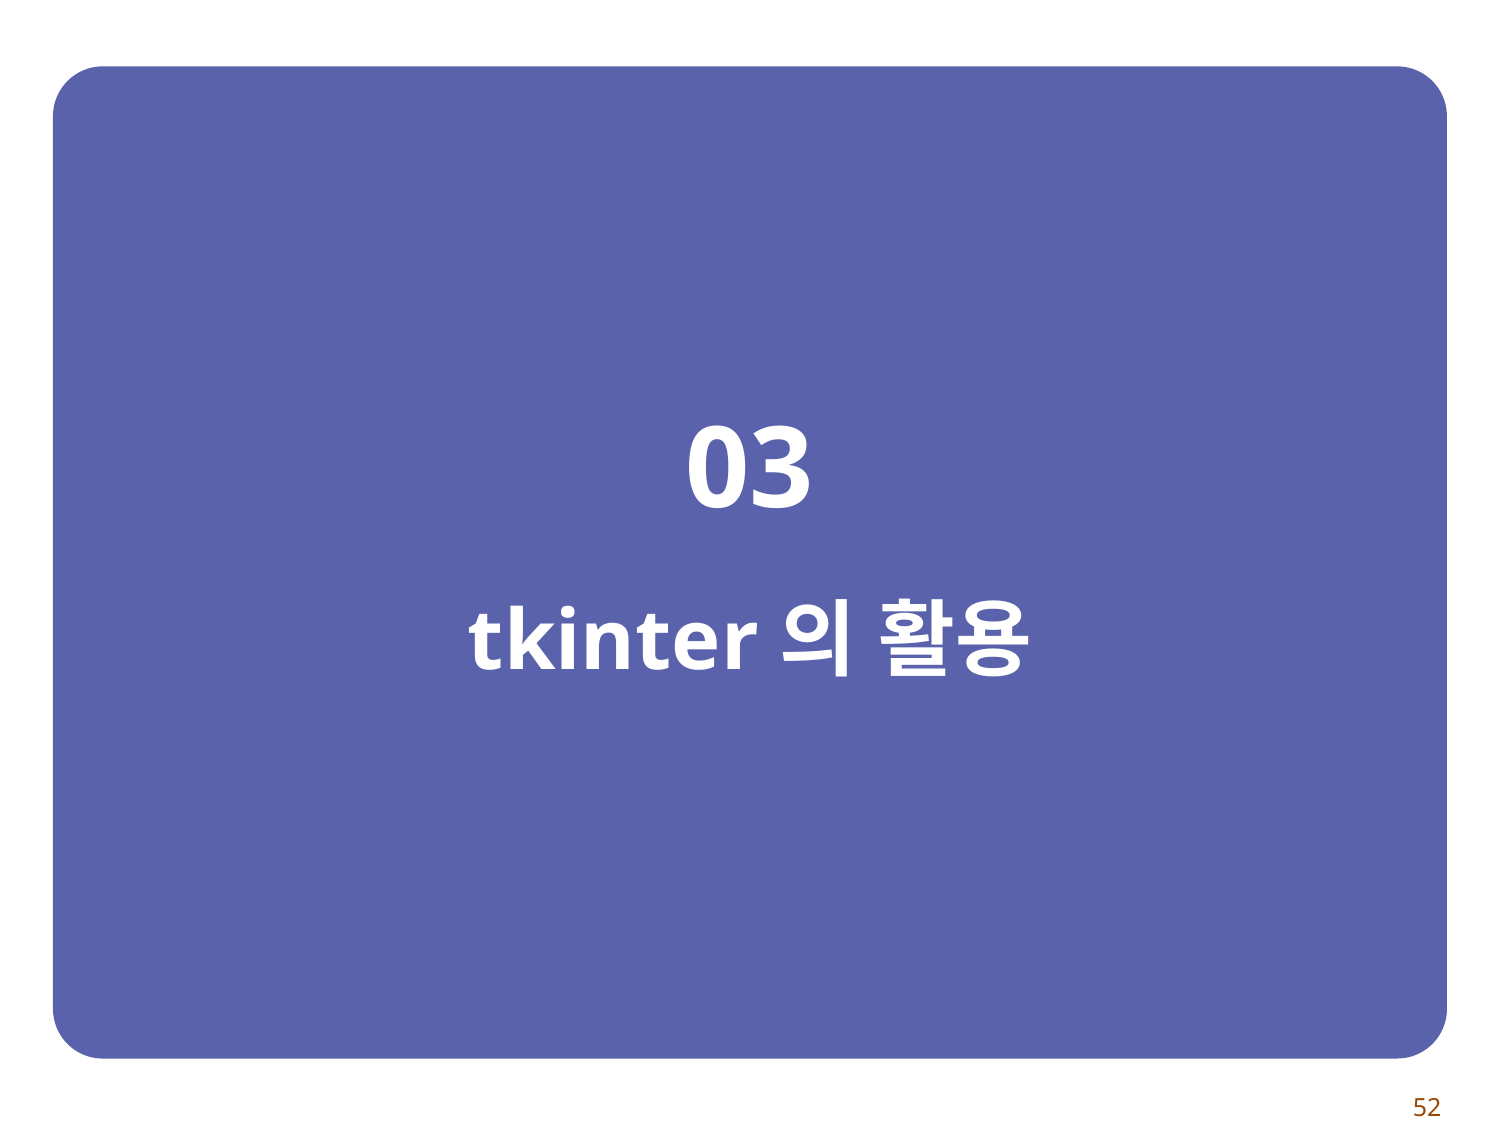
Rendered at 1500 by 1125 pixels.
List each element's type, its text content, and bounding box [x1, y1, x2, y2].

list 03 [117, 385, 1383, 540]
list tkinter의 활용 [117, 559, 1383, 715]
